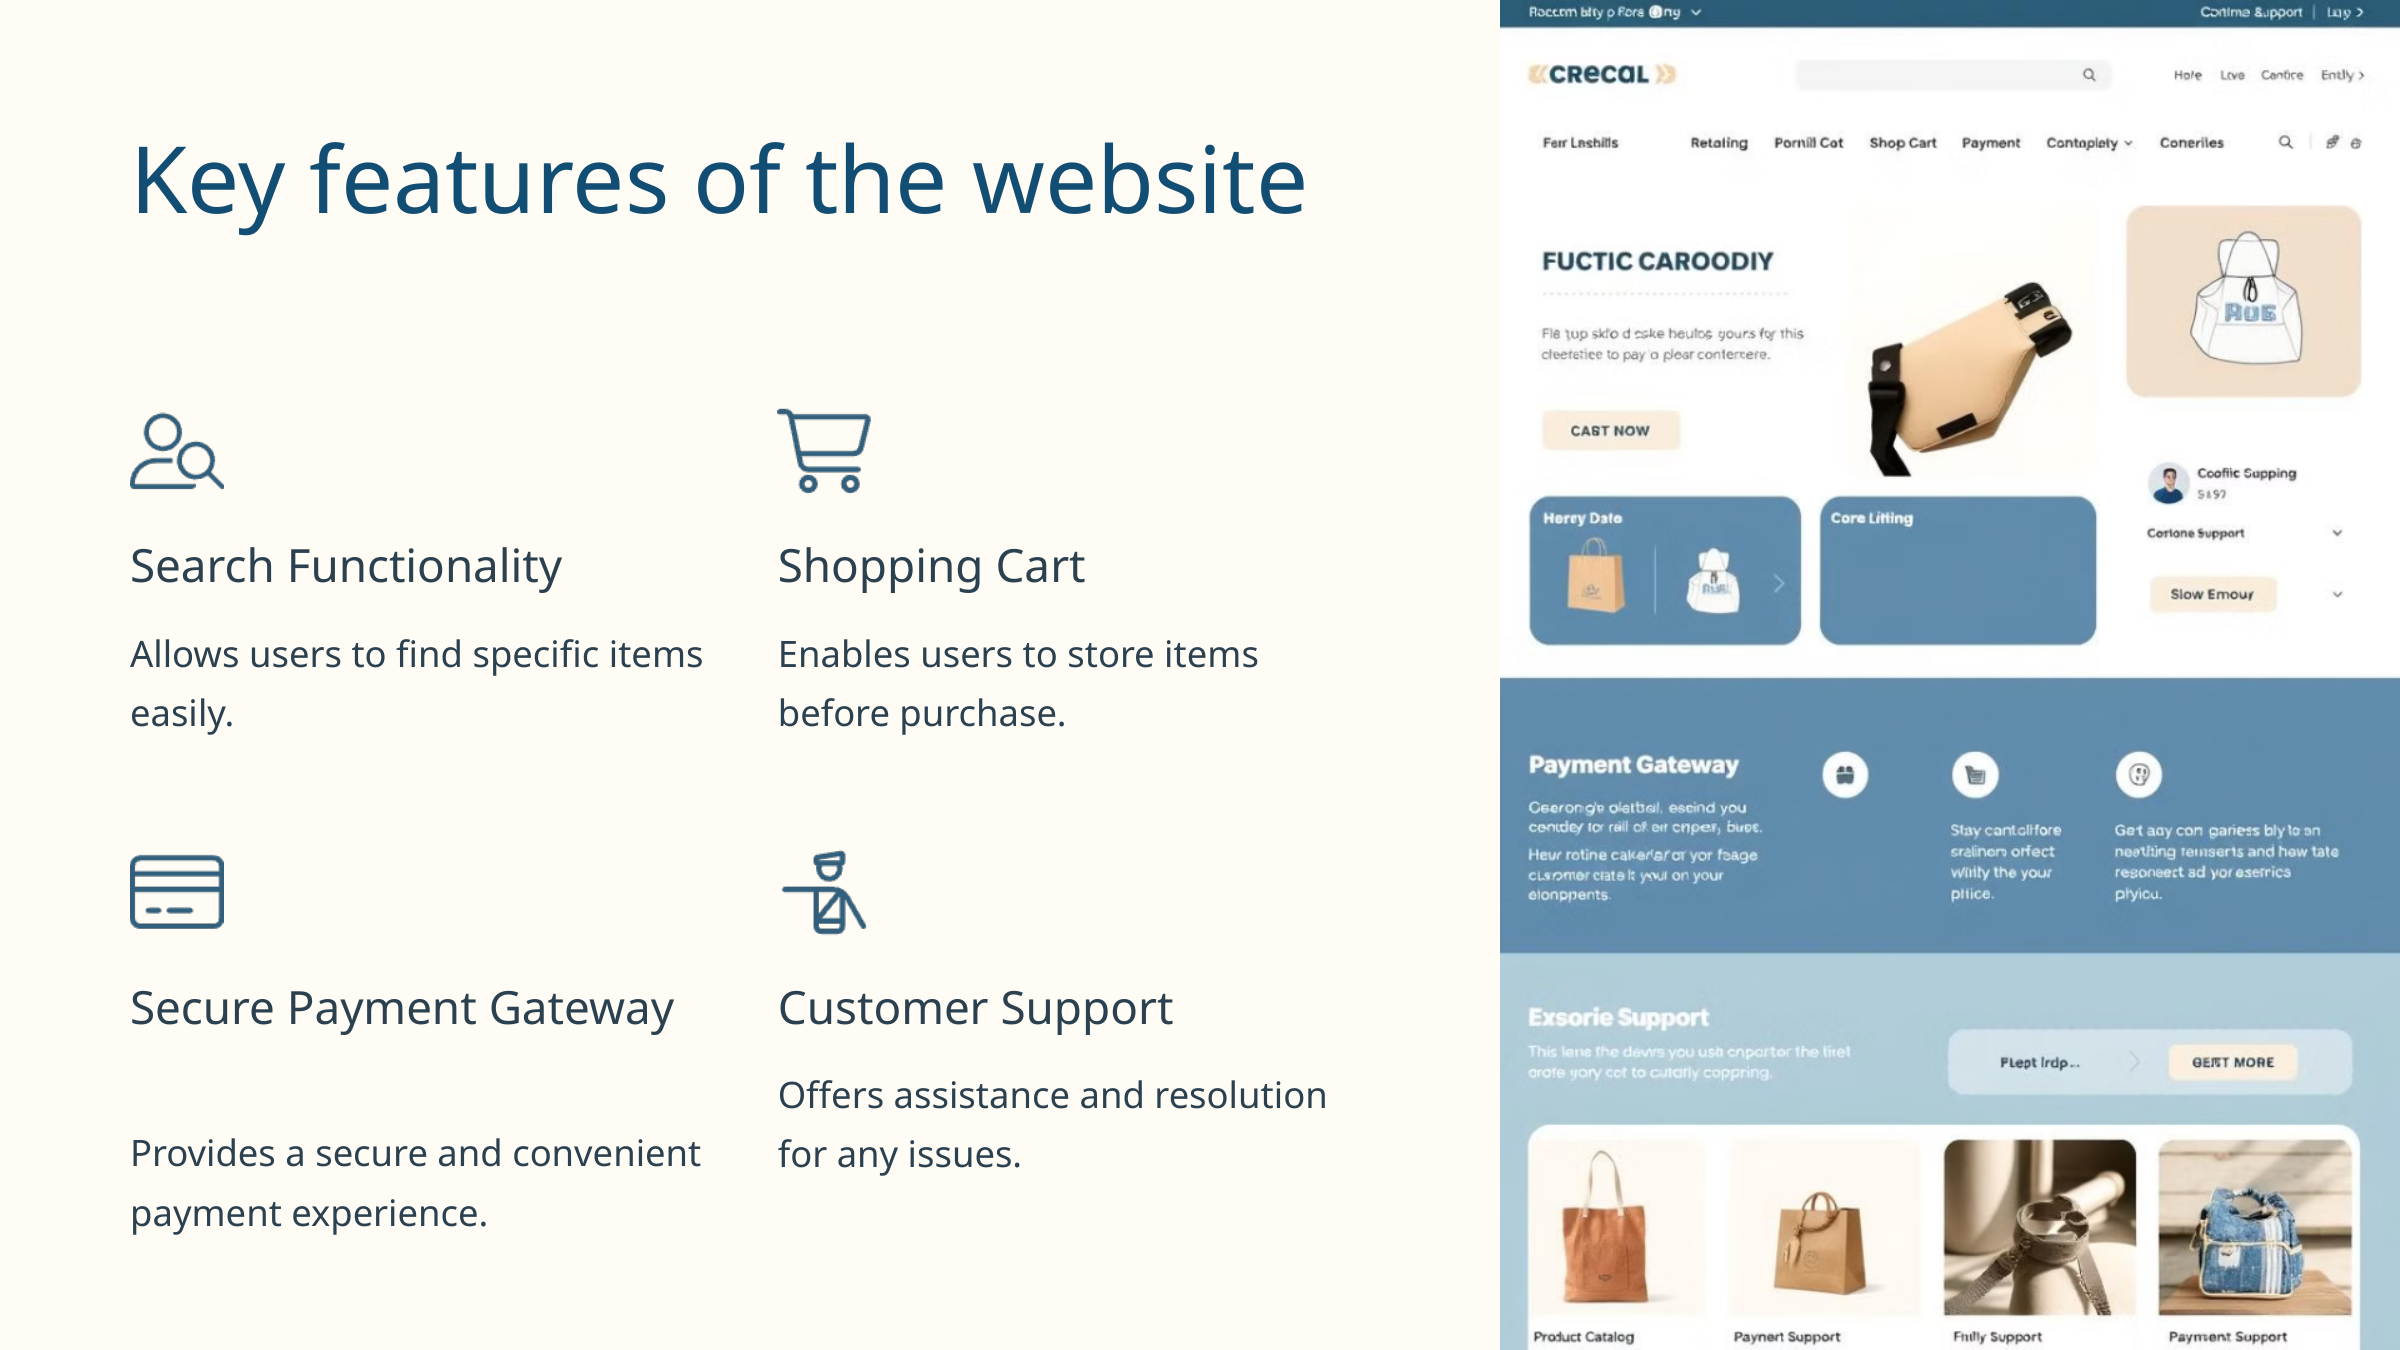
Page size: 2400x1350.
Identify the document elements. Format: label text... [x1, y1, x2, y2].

picture [777, 404, 871, 498]
text_box Search Functionality [130, 534, 596, 593]
picture [1499, 0, 2400, 1350]
text_box Offers assistance and resolution for any issues. [777, 1056, 1370, 1176]
text_box Enables users to store items before purchase. [777, 615, 1370, 735]
picture [130, 845, 224, 939]
text_box Customer Support [777, 976, 1243, 1035]
picture [777, 845, 871, 939]
text_box Key features of the website [130, 116, 1370, 349]
text_box Provides a secure and convenient payment experience. [130, 1114, 722, 1234]
text_box Shopping Cart [777, 534, 1243, 593]
text_box Allows users to find specific items easily. [130, 615, 722, 735]
text_box Secure Payment Gateway [130, 976, 722, 1093]
picture [130, 404, 224, 498]
